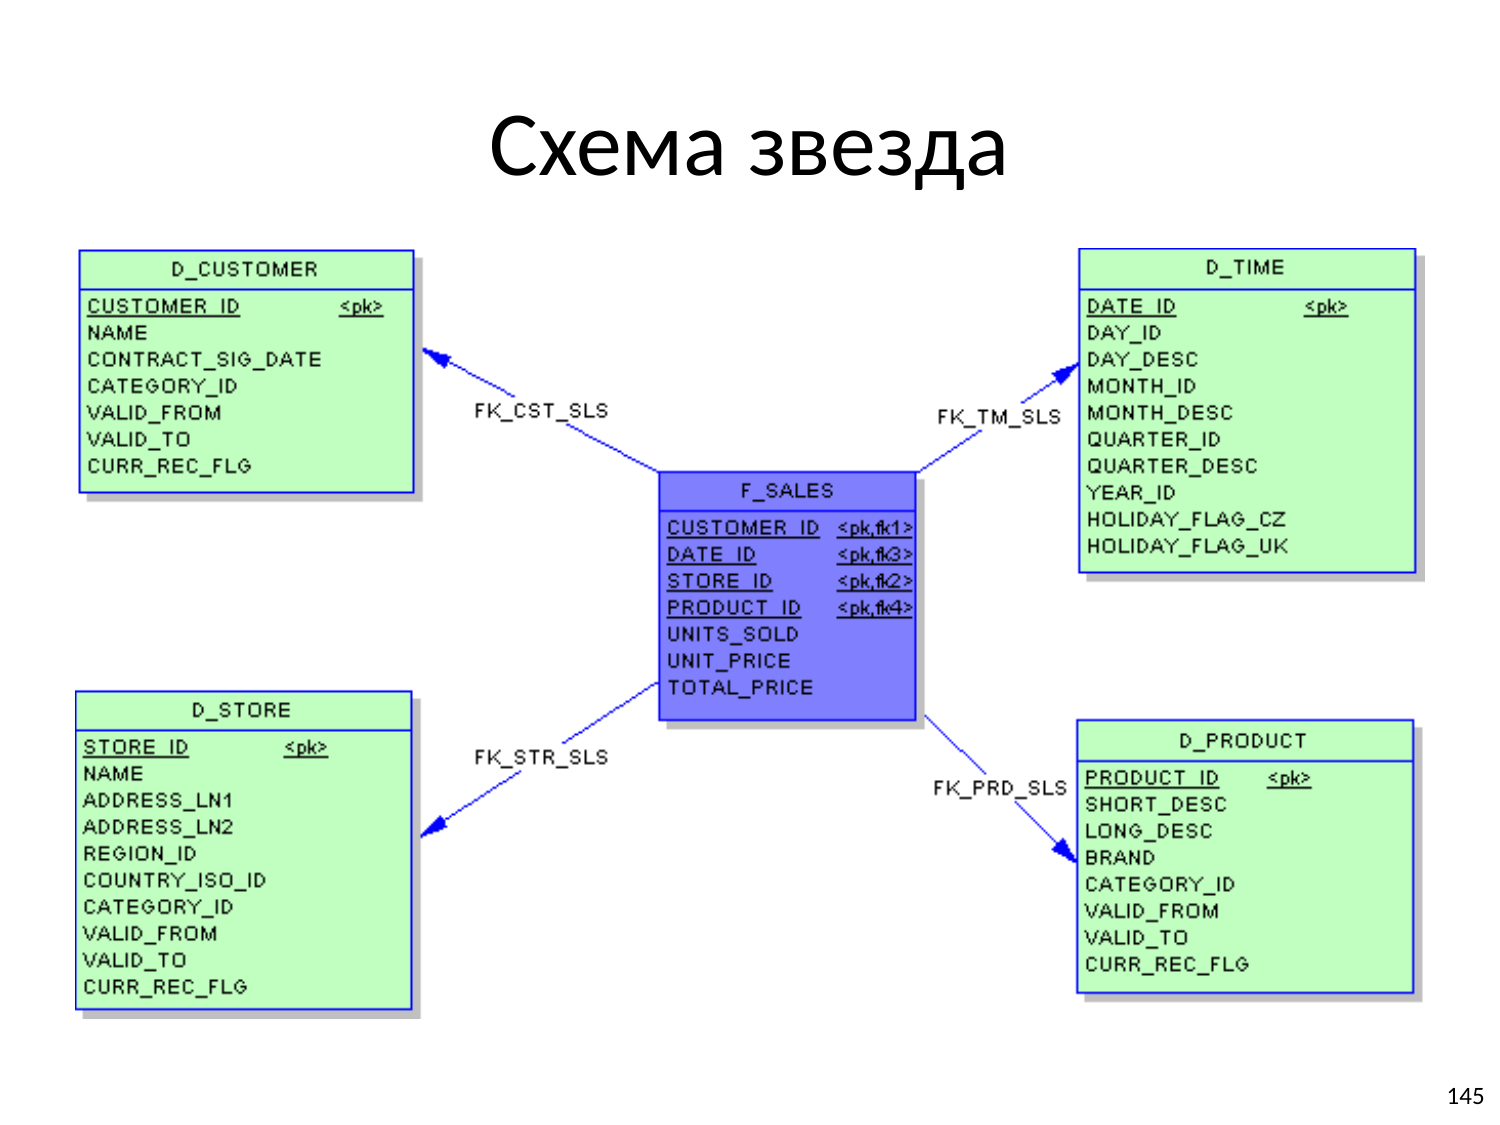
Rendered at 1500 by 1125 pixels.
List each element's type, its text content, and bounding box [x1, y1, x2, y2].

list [74, 190, 1426, 1053]
slide_number 145 [1149, 1065, 1500, 1125]
title Схема звезда [75, 45, 1425, 189]
